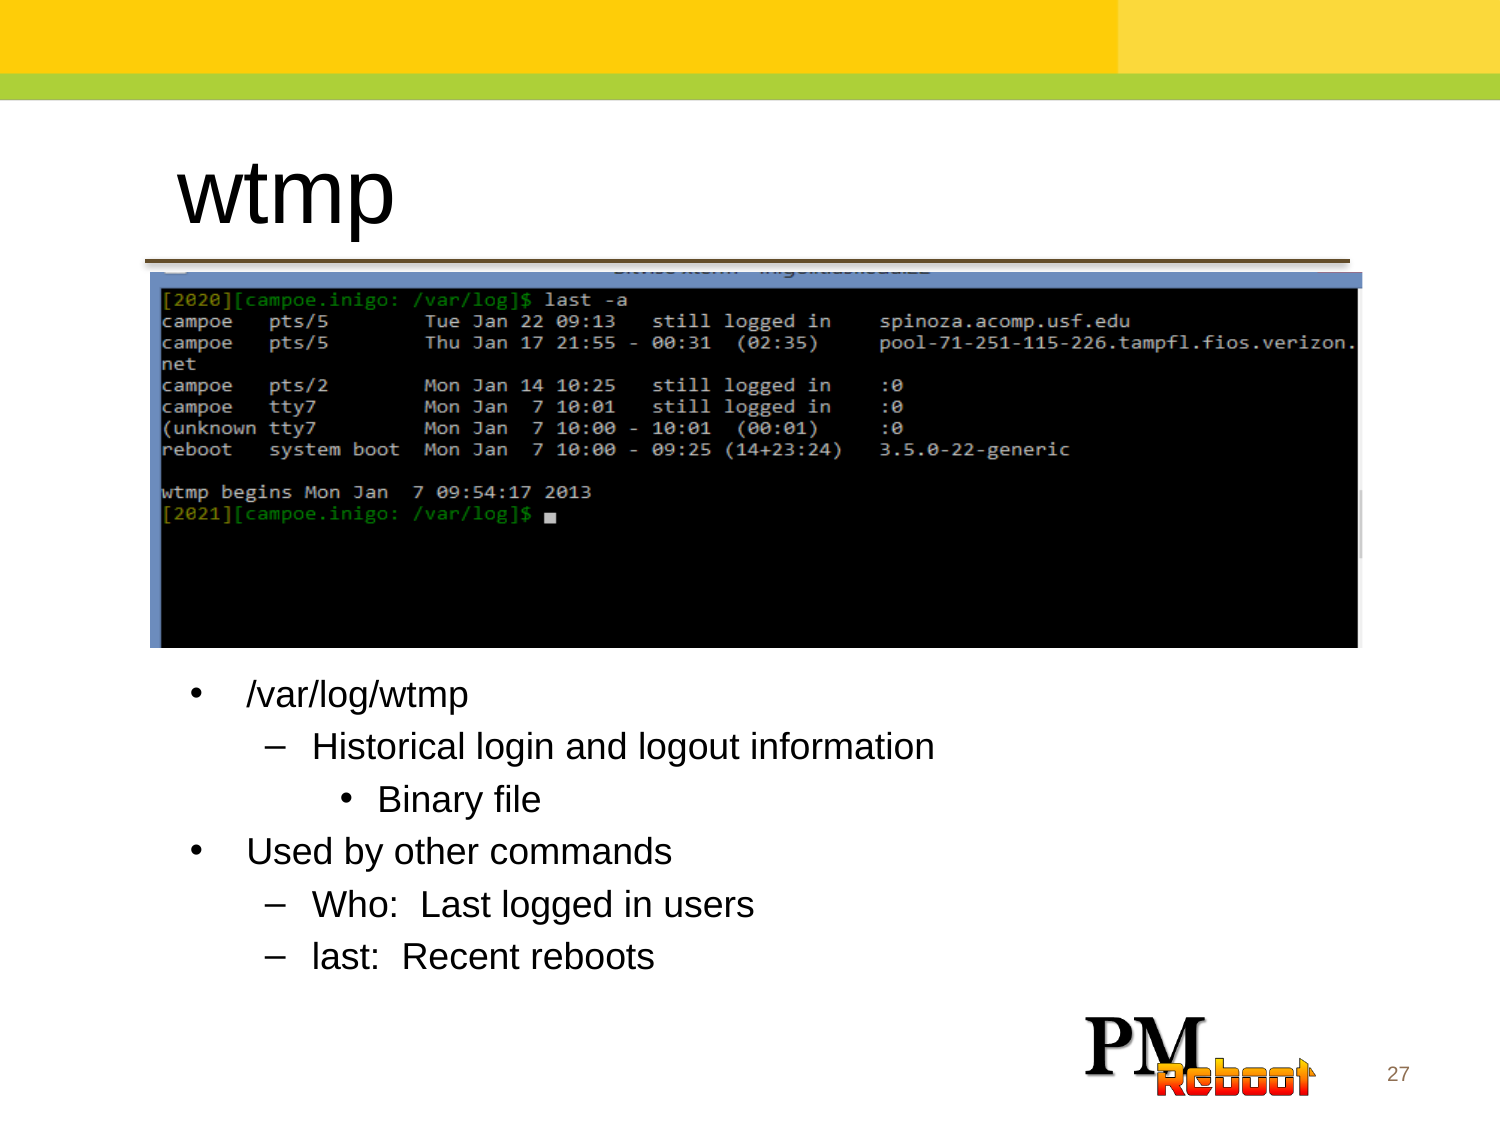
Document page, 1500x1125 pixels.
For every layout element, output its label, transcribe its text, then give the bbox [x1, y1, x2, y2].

title wtmp [162, 123, 866, 250]
list /var/log/wtmp Historical login and logout information Binary file Used by other commands Who: Last logged in users last: Recent reboots [174, 662, 1245, 1025]
picture [0, 0, 1500, 1125]
slide_number 27 [1074, 1042, 1425, 1103]
